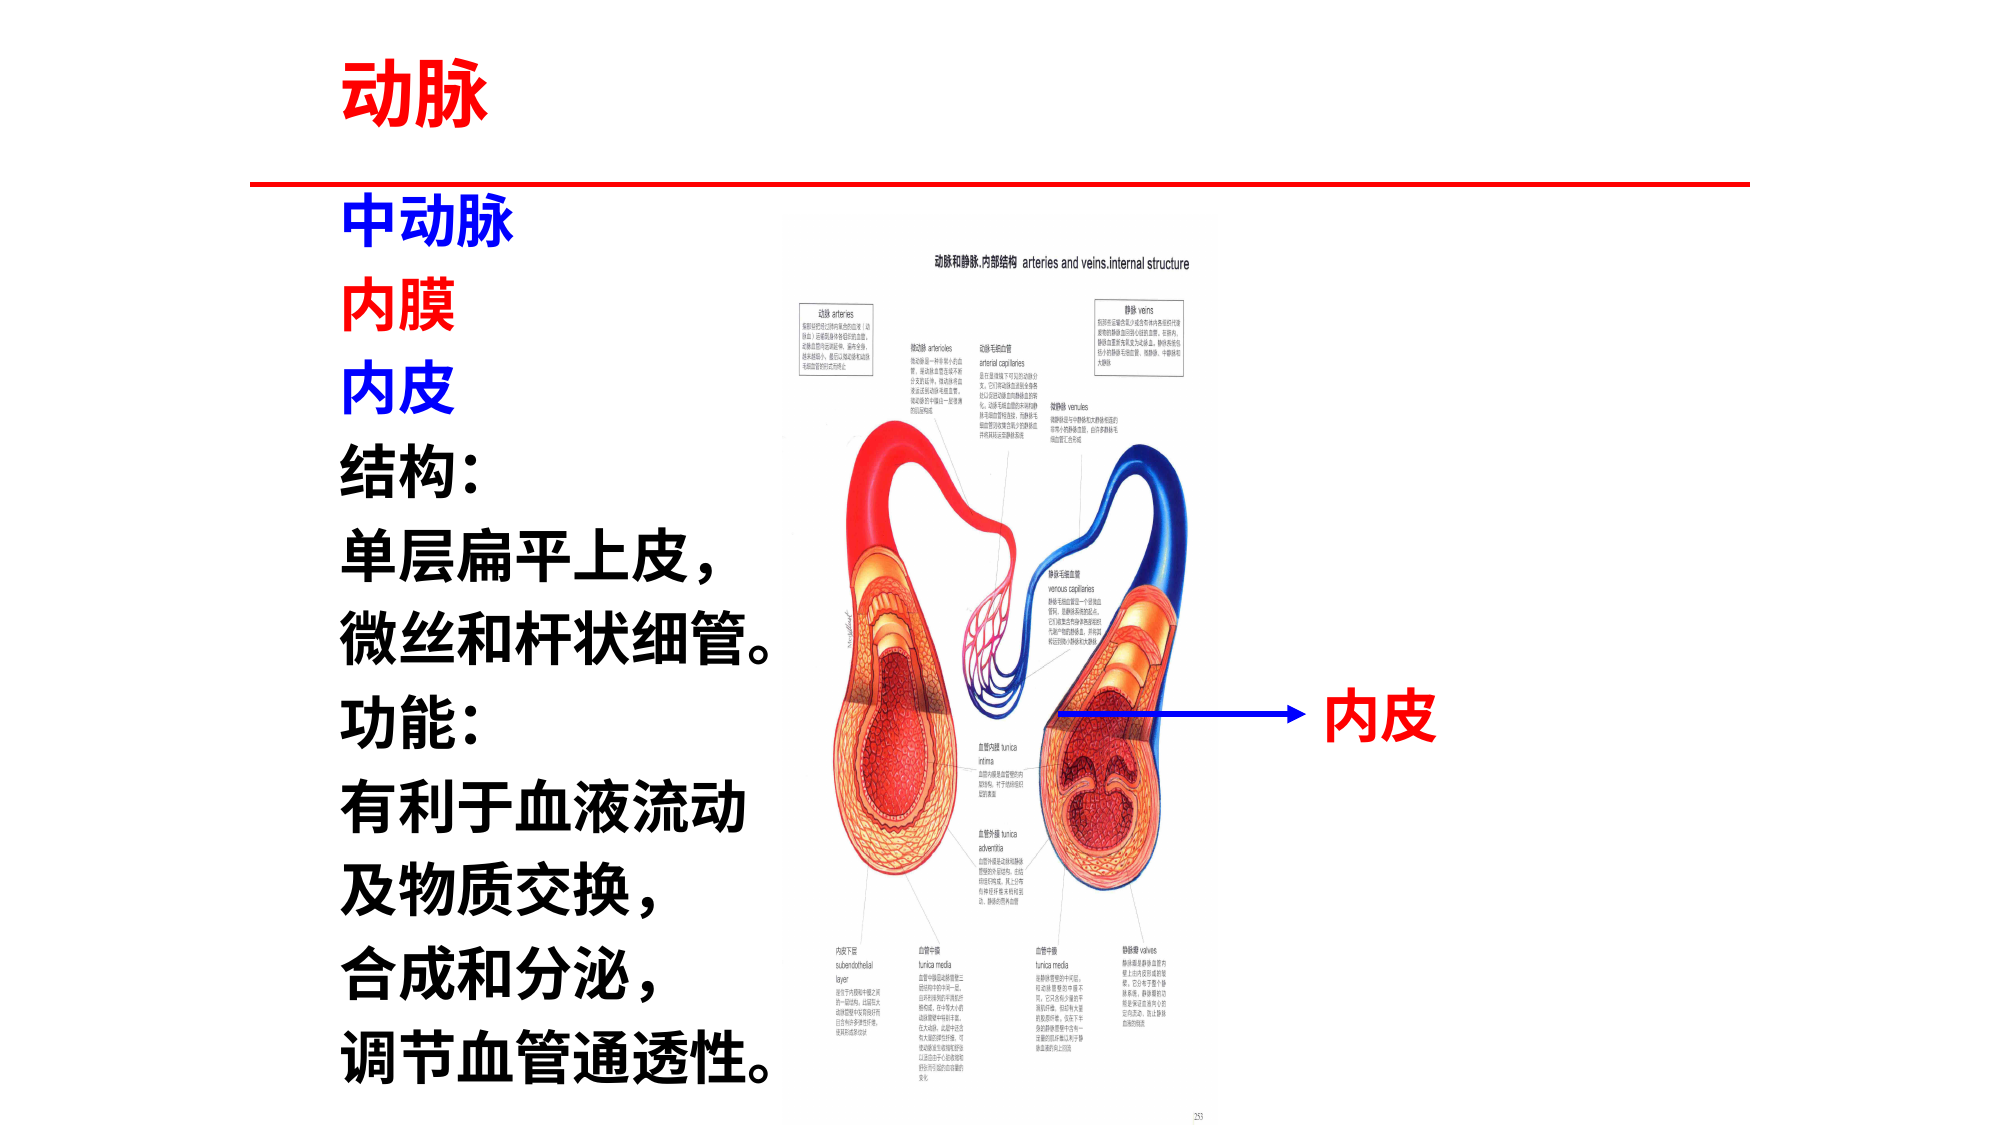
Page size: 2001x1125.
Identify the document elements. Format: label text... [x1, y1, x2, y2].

list 中动脉 内膜 内皮 结构： 单层扁平上皮， 微丝和杆状细管。 功能： 有利于血液流动 及物质交换， 合成和分泌， 调节血管通透性。 [324, 187, 1675, 1125]
picture [782, 214, 1218, 1125]
text_box 内皮 [1307, 671, 1454, 756]
title 动脉 [324, 8, 1675, 182]
